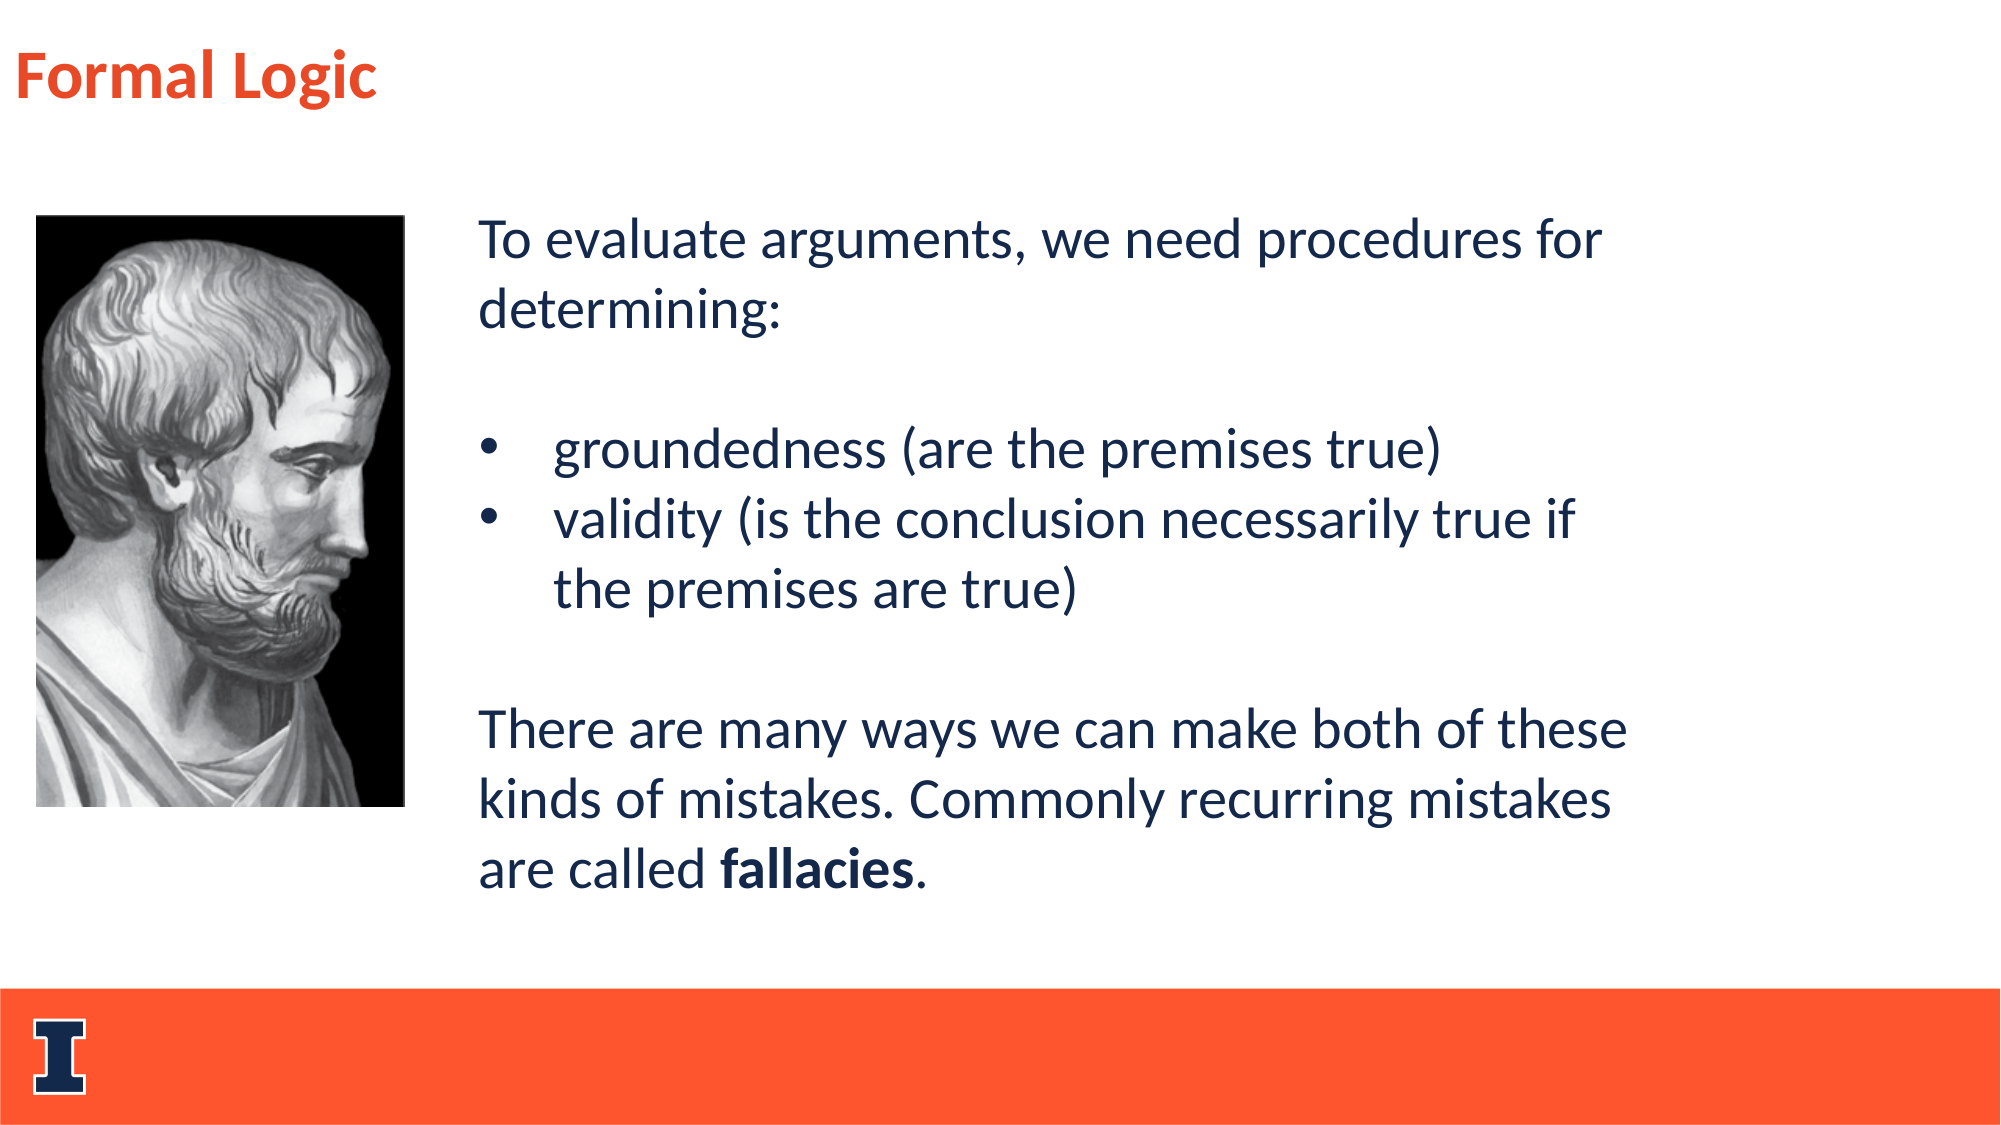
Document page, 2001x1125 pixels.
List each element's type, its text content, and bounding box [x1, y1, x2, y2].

text_box To evaluate arguments, we need procedures for determining: groundedness (are the premises true) validity (is the conclusion necessarily true if the premises are true) There are many ways we can make both of these kinds of mistakes. Commonly recurring mistakes are called fallacies. [464, 193, 1681, 908]
text_box Formal Logic [0, 30, 1884, 122]
text_box [513, 121, 1983, 975]
picture [0, 0, 2001, 1125]
